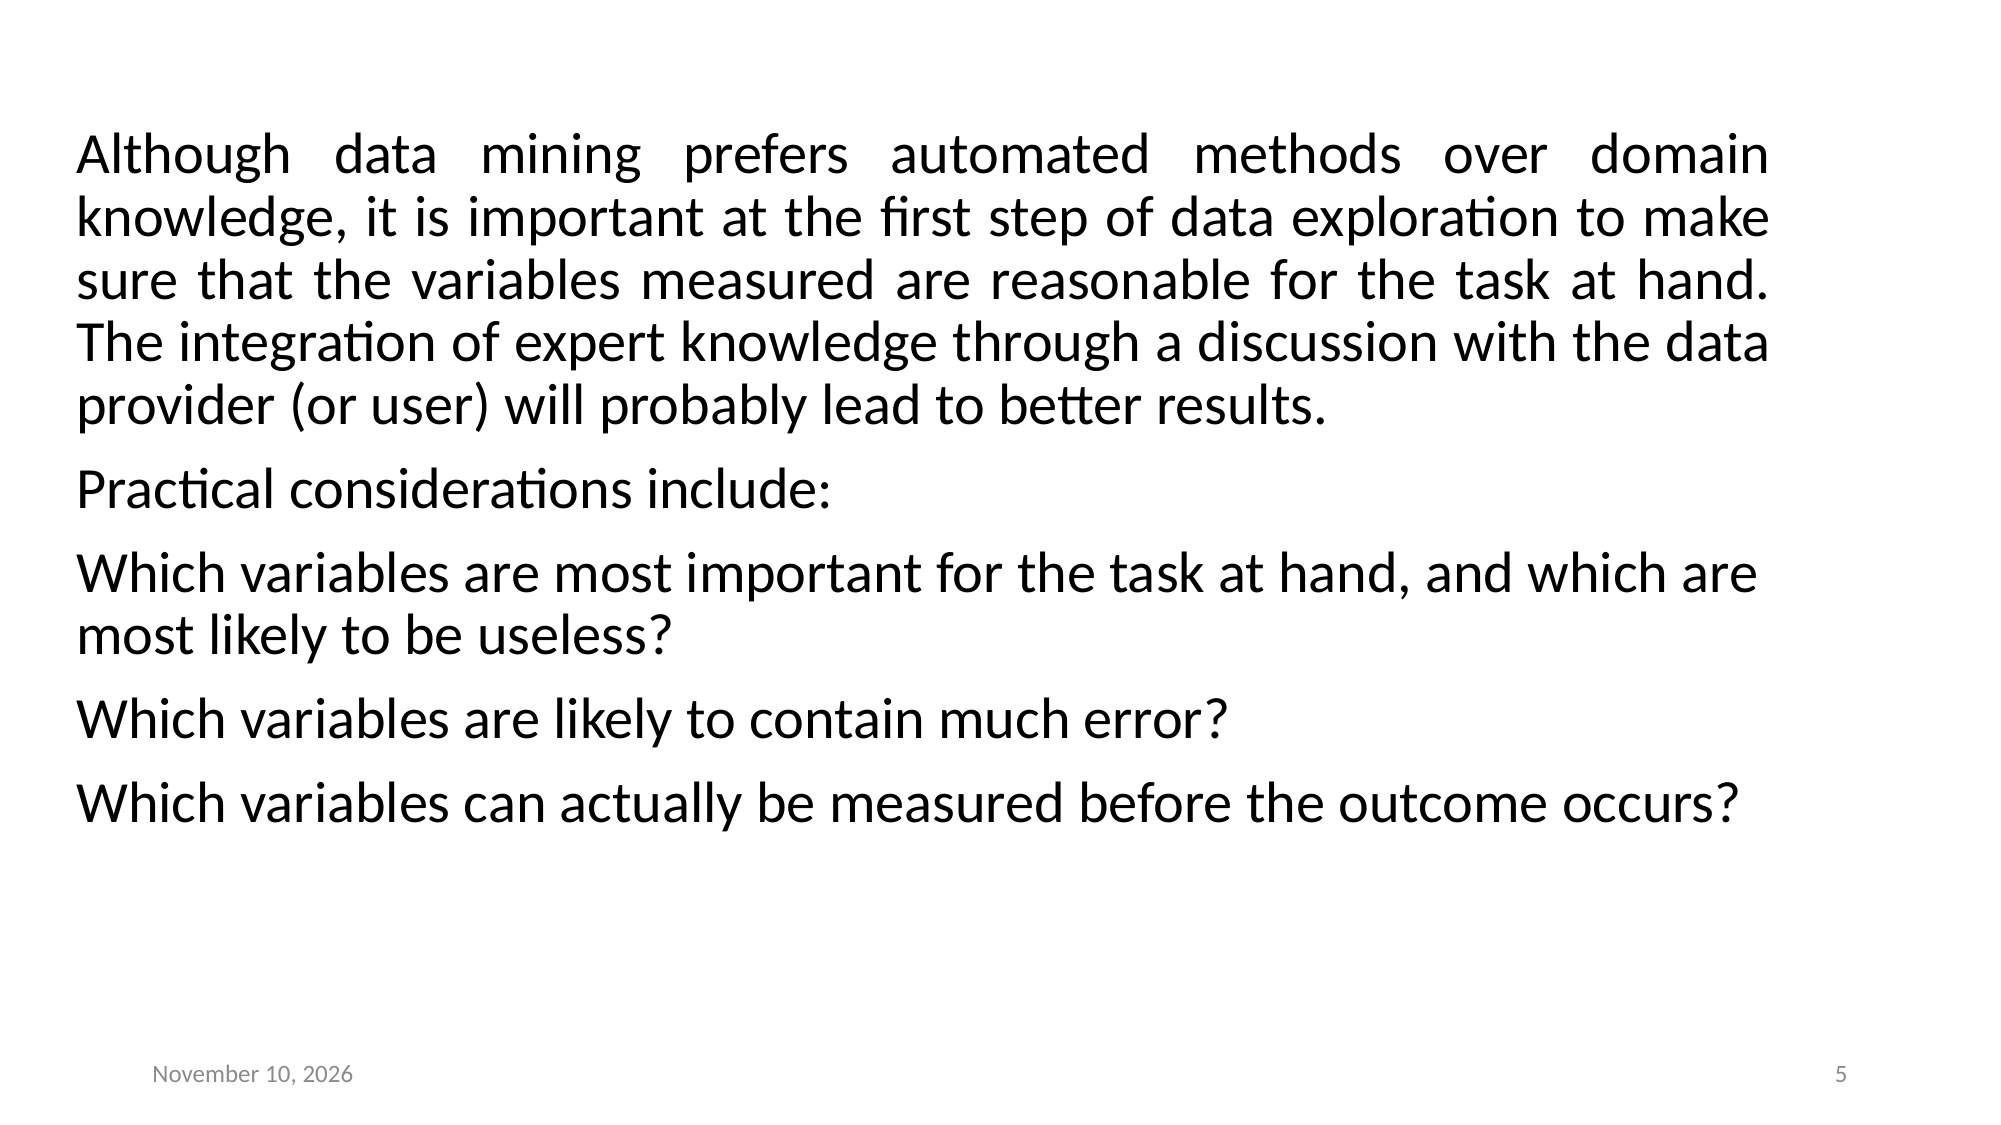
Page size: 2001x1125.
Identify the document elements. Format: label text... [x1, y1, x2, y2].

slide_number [137, 1042, 588, 1103]
list Although data mining prefers automated methods over domain knowledge, it is important at the first step of data exploration to make sure that the variables measured are reasonable for the task at hand. The integration of expert knowledge through a discussion with the data provider (or user) will probably lead to better results. Practical considerations include: Which variables are most important for the task at hand, and which are most likely to be useless? Which variables are likely to contain much error? Which variables can actually be measured before the outcome occurs? [61, 115, 1787, 1125]
slide_number 5 [1412, 1042, 1863, 1103]
